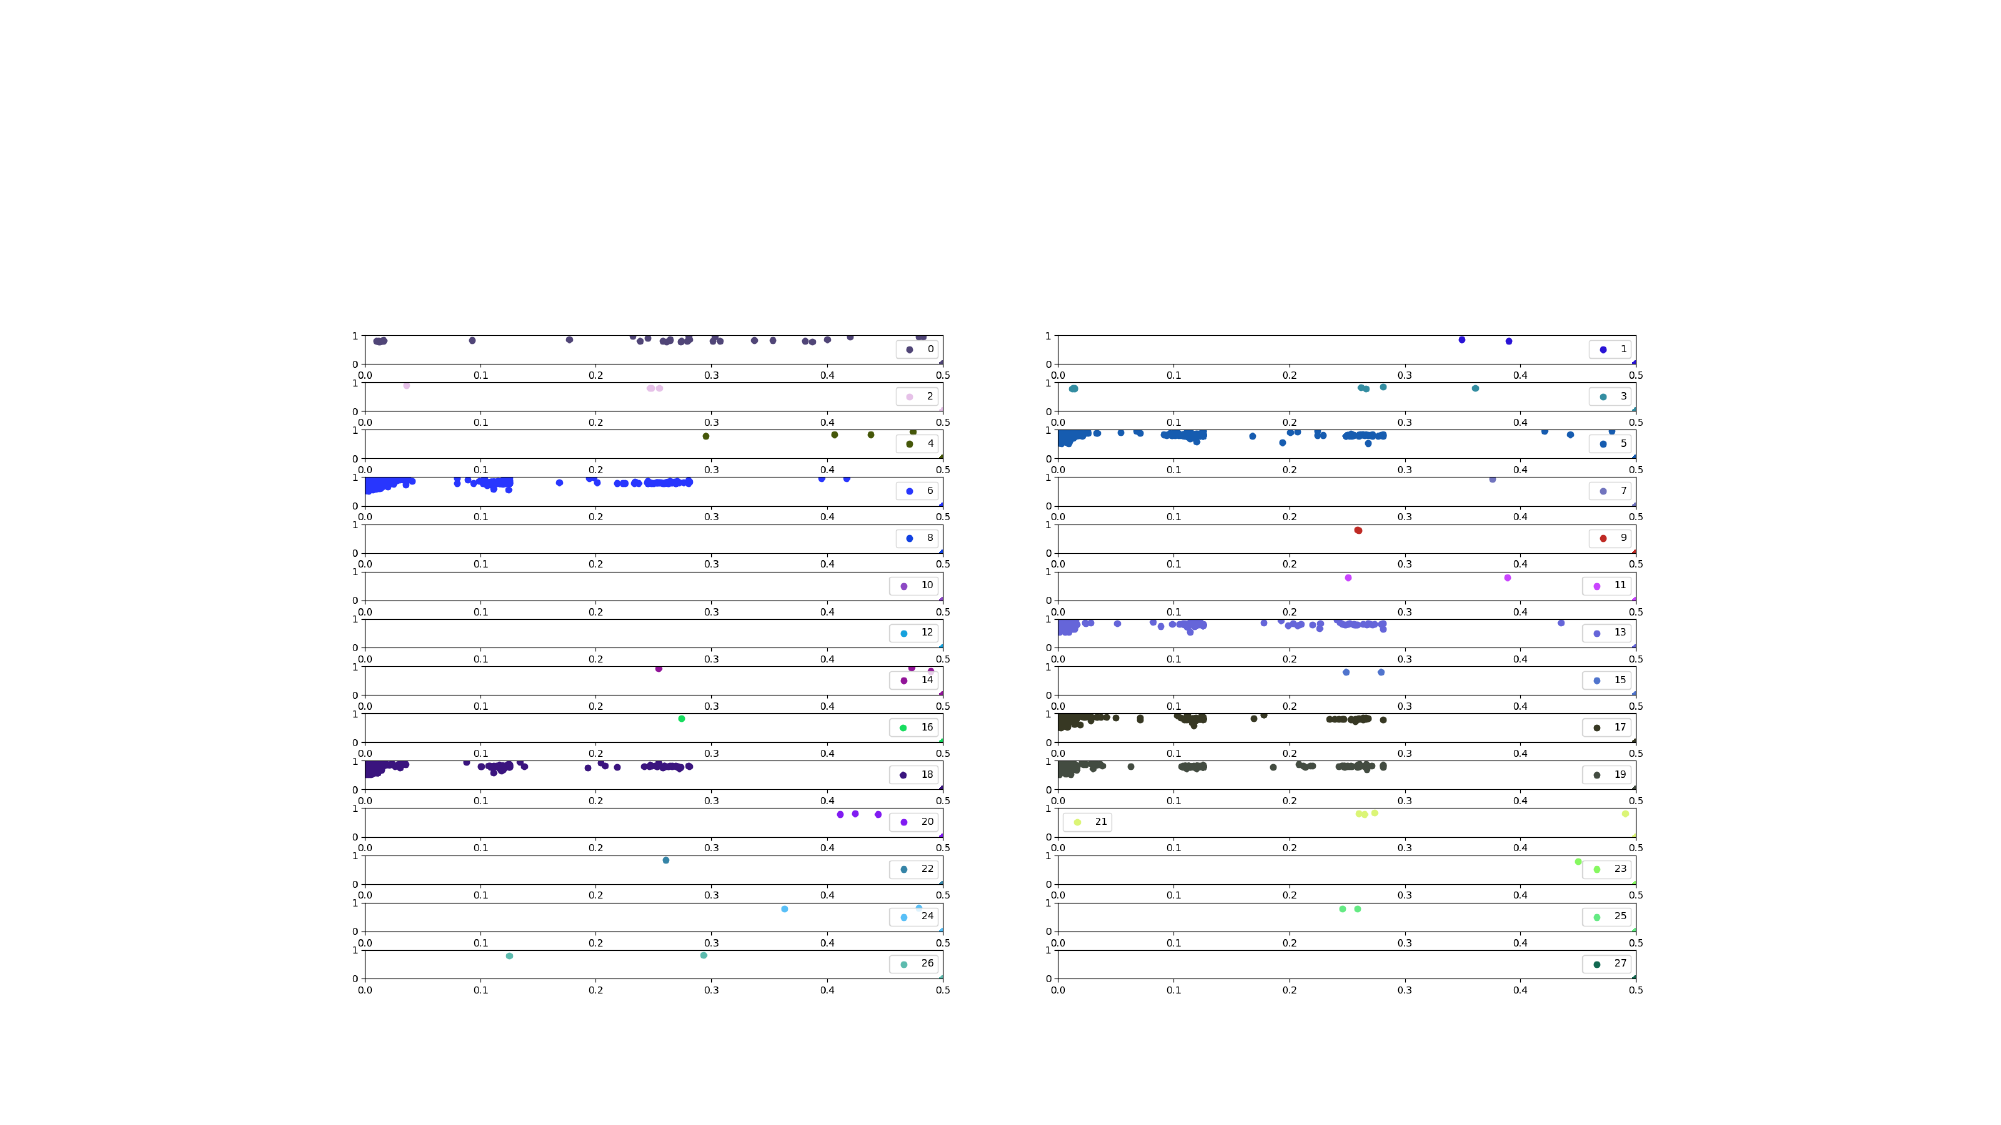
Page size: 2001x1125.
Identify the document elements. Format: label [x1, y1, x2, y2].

list [338, 299, 1662, 1014]
